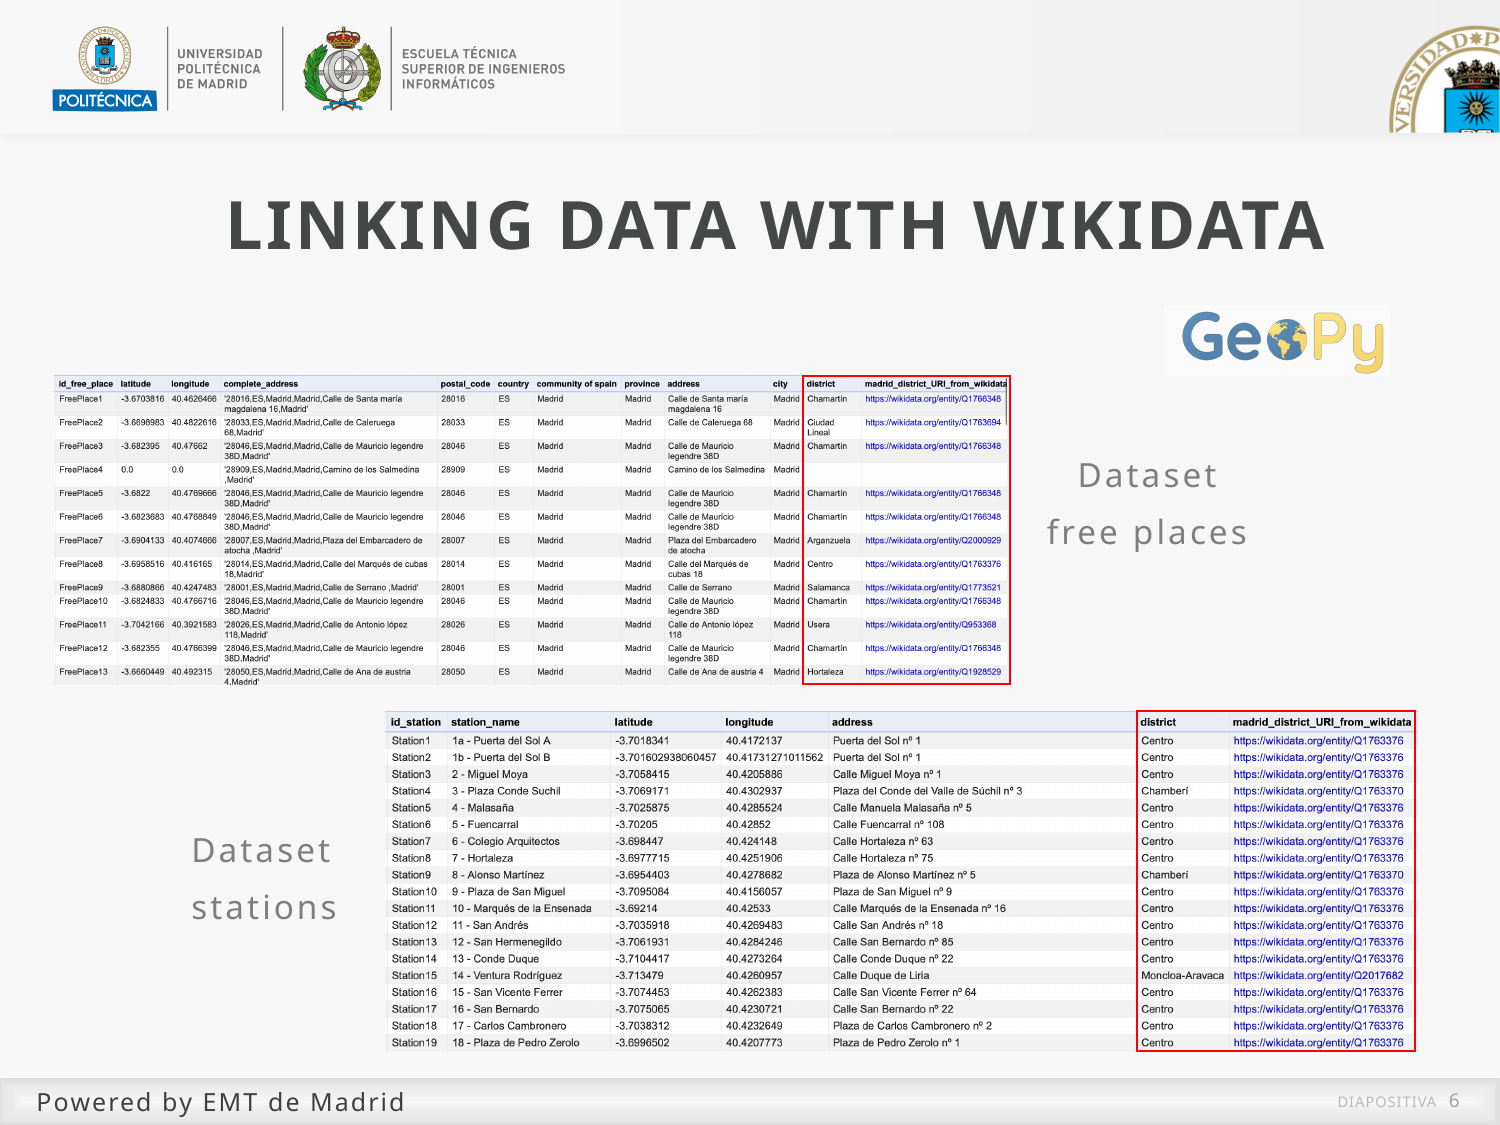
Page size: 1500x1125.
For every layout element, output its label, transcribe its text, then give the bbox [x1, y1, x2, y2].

picture [1164, 305, 1391, 376]
picture [1470, 101, 1483, 115]
picture [30, 4, 587, 134]
list Dataset free places [1007, 459, 1500, 553]
list linking data with wikidata [120, 192, 1431, 266]
picture [385, 711, 1418, 1051]
text_box [1007, 375, 1011, 459]
picture [54, 375, 1007, 685]
picture [1387, 23, 1500, 133]
text_box [1007, 553, 1011, 685]
list Powered by EMT de Madrid [36, 782, 1141, 1125]
